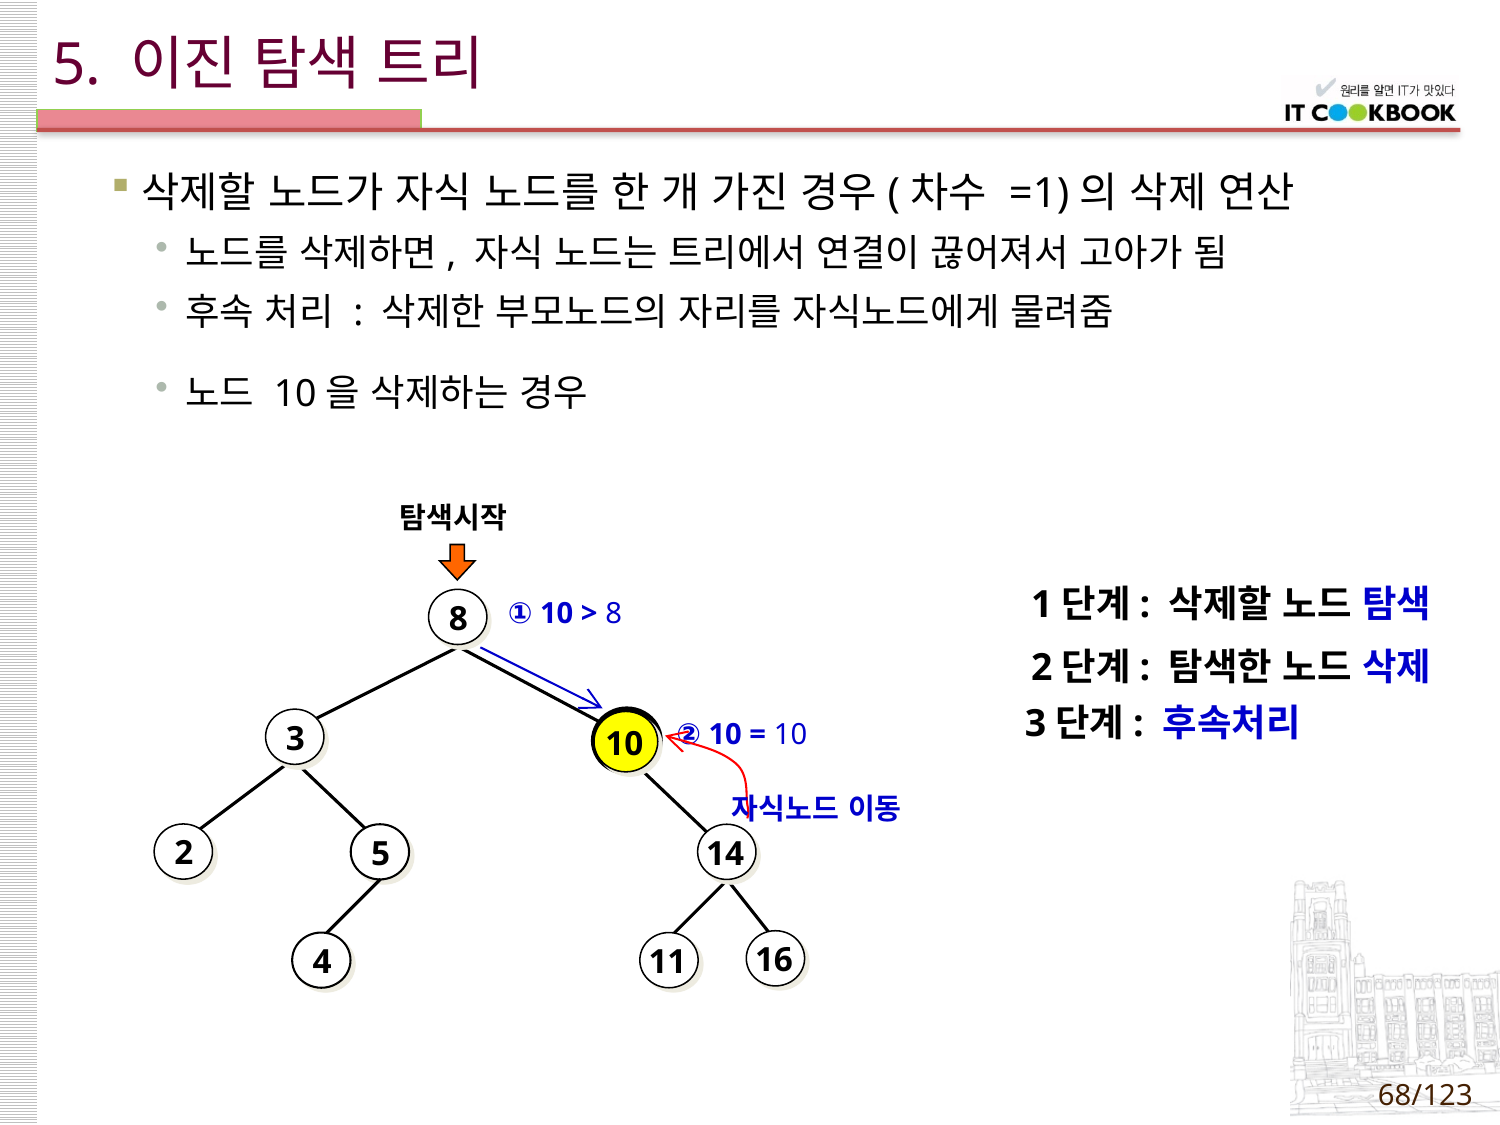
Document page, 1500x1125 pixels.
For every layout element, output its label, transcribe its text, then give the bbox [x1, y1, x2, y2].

picture [1398, 1095, 1407, 1103]
picture [1381, 1094, 1390, 1103]
text_box ① 10 > 8 [493, 586, 645, 637]
text_box 10 [593, 711, 658, 772]
title 5. 이진 탐색 트리 [37, 13, 1278, 109]
text_box 8 [428, 589, 487, 645]
text_box ② 10 = 10 [661, 707, 830, 736]
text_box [306, 646, 615, 730]
text_box 1단계: 삭제할 노드 탐색 [1016, 572, 1447, 633]
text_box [664, 735, 911, 834]
text_box 3 [265, 709, 324, 759]
picture [1290, 874, 1500, 1125]
text_box 4 [292, 932, 351, 988]
picture [1281, 75, 1459, 123]
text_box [639, 823, 805, 988]
text_box 3단계: 후속처리 [1009, 691, 1316, 752]
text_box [196, 760, 369, 832]
list 삭제할 노드가 자식 노드를 한 개 가진 경우(차수 =1)의 삭제 연산 노드를 삭제하면, 자식 노드는 트리에서 연결이 끊어져서 고아가 됨 후속 처리 : 삭제한 부모노드의 자리를 자식노드에게 물려줌 노드 10을 삭제하는 경우 [37, 152, 1463, 1091]
text_box 2단계: 탐색한 노드 삭제 [1016, 635, 1447, 696]
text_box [378, 491, 538, 581]
text_box 2 [154, 823, 213, 880]
text_box 5 [350, 824, 410, 880]
